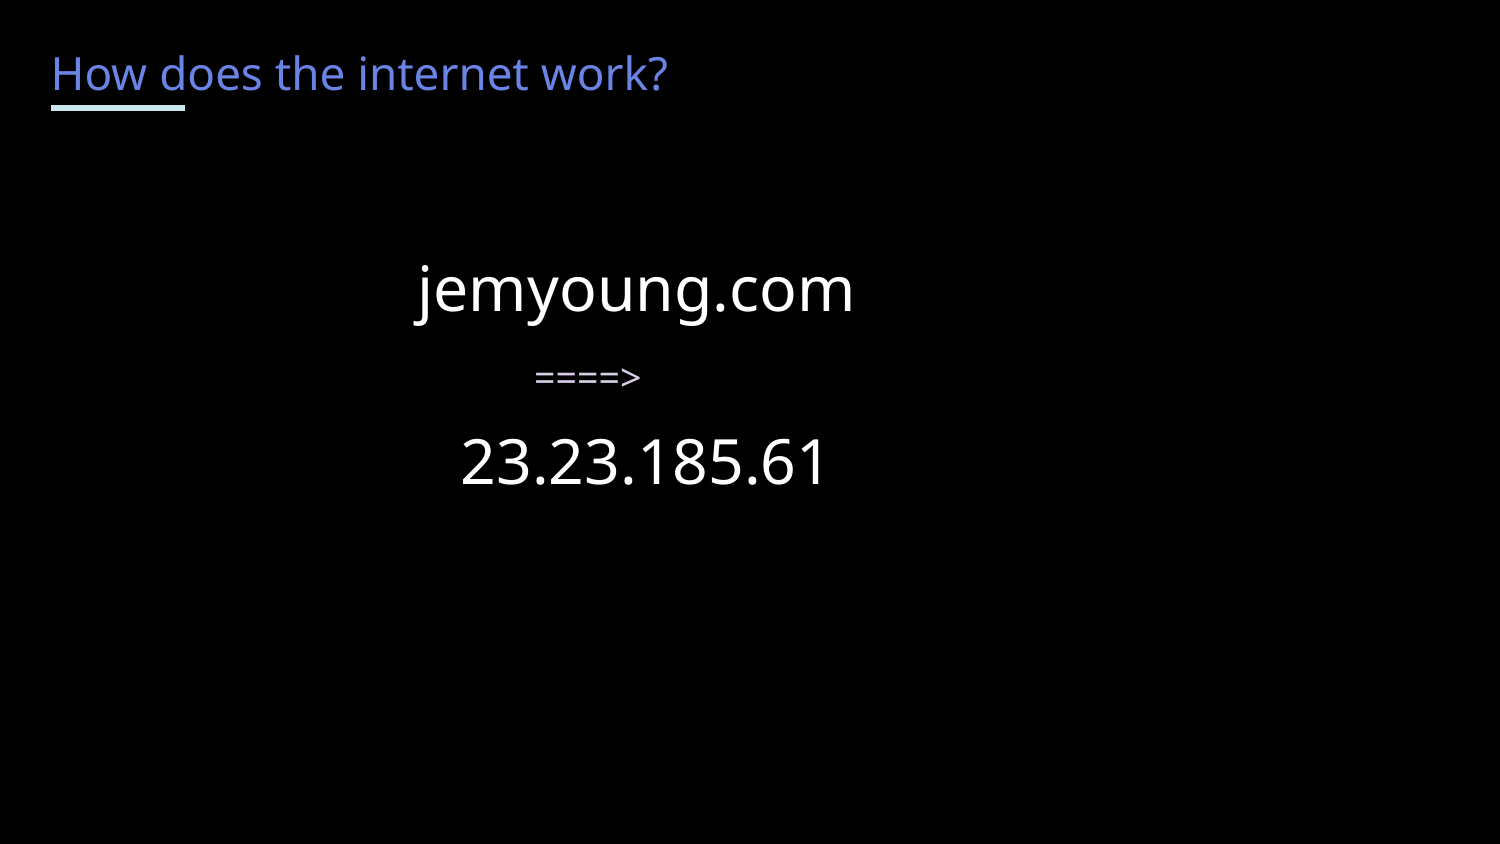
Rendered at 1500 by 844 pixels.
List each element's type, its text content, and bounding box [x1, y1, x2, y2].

text_box jemyoung.com [311, 252, 963, 322]
subtitle How does the internet work? [35, 21, 789, 101]
text_box 23.23.185.61 [321, 425, 973, 494]
text_box ====> [511, 339, 665, 408]
